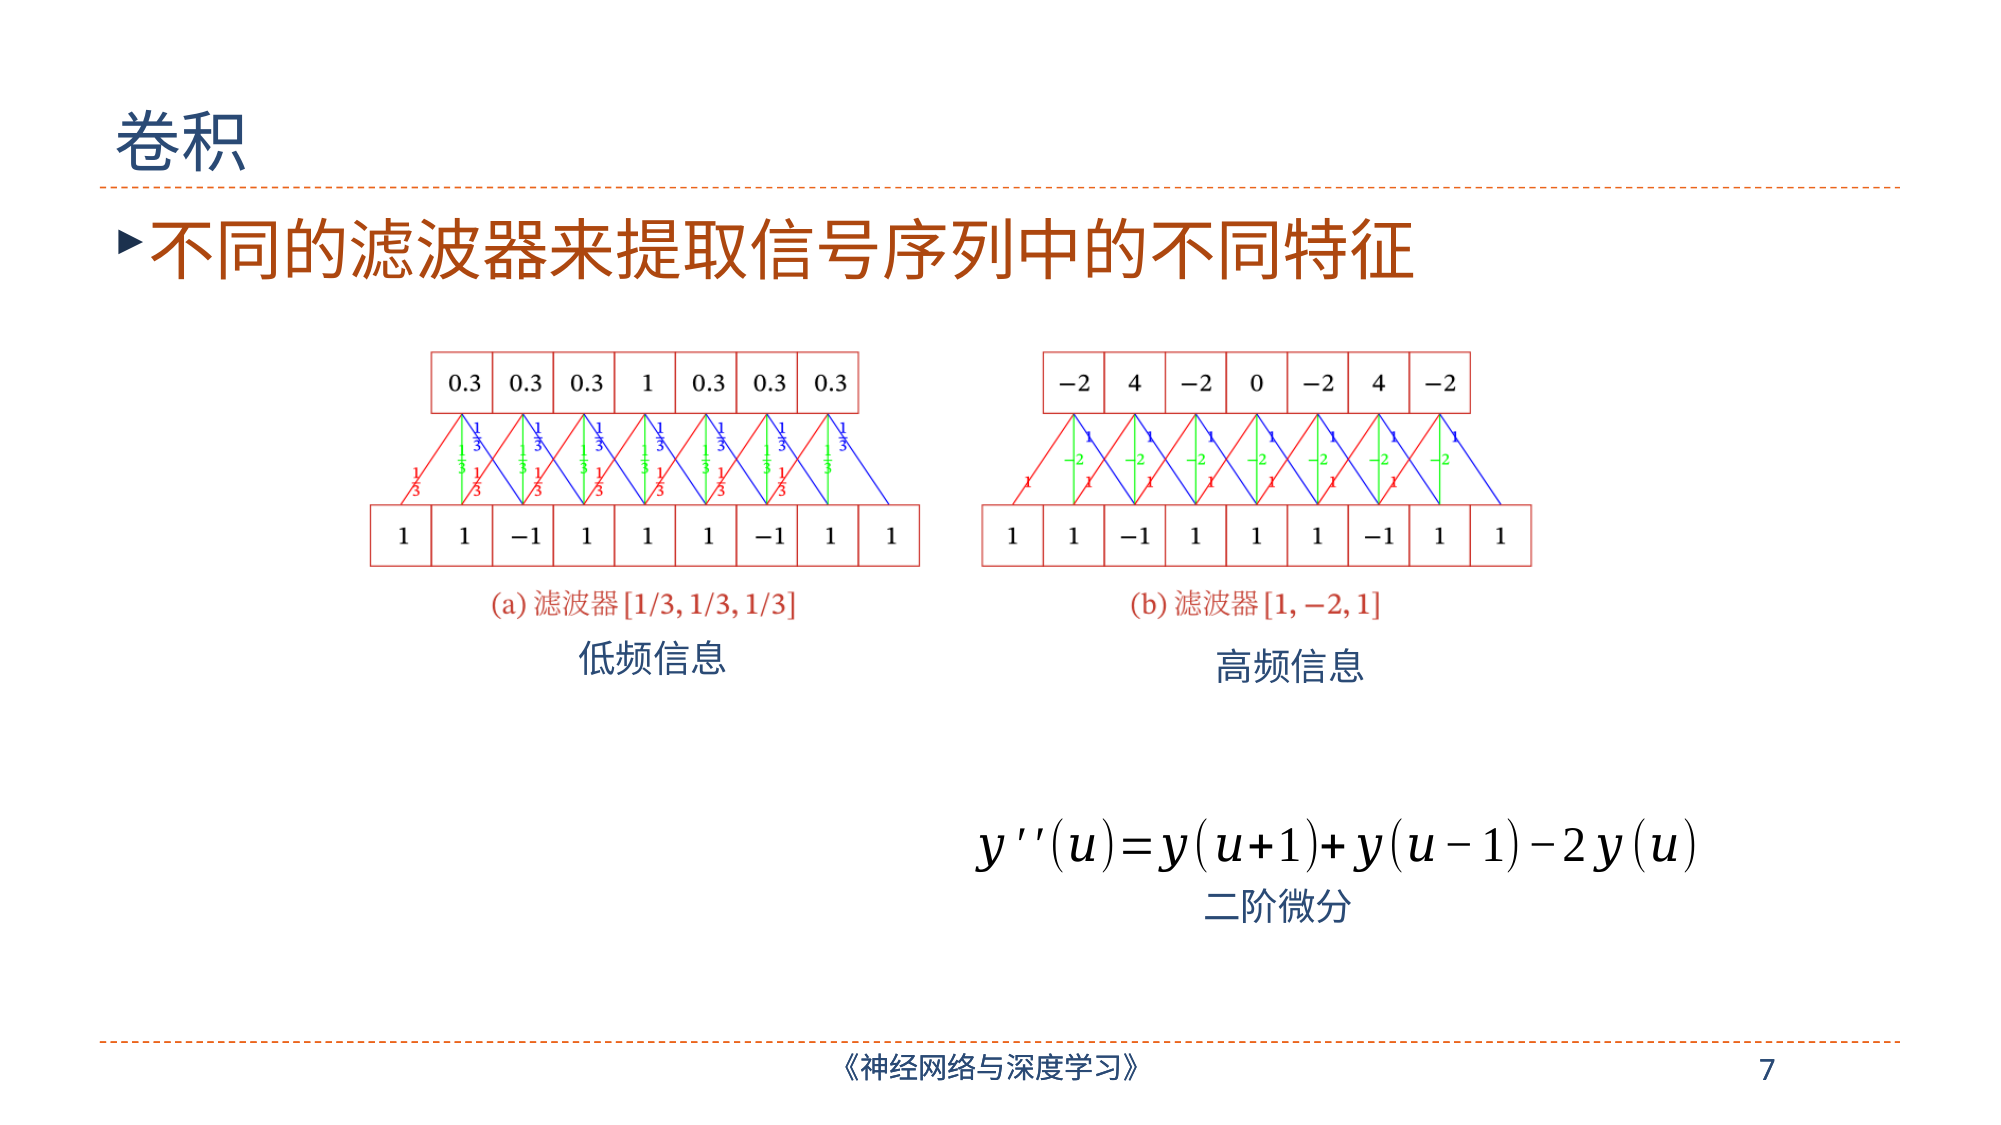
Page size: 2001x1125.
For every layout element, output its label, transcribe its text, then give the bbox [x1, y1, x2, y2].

text_box 高频信息 [1200, 648, 1381, 695]
picture [337, 310, 1577, 636]
text_box 二阶微分 [1188, 875, 1369, 936]
title 卷积 [99, 24, 1900, 188]
text_box 低频信息 [563, 648, 744, 687]
list 不同的滤波器来提取信号序列中的不同特征 [99, 200, 1900, 1006]
